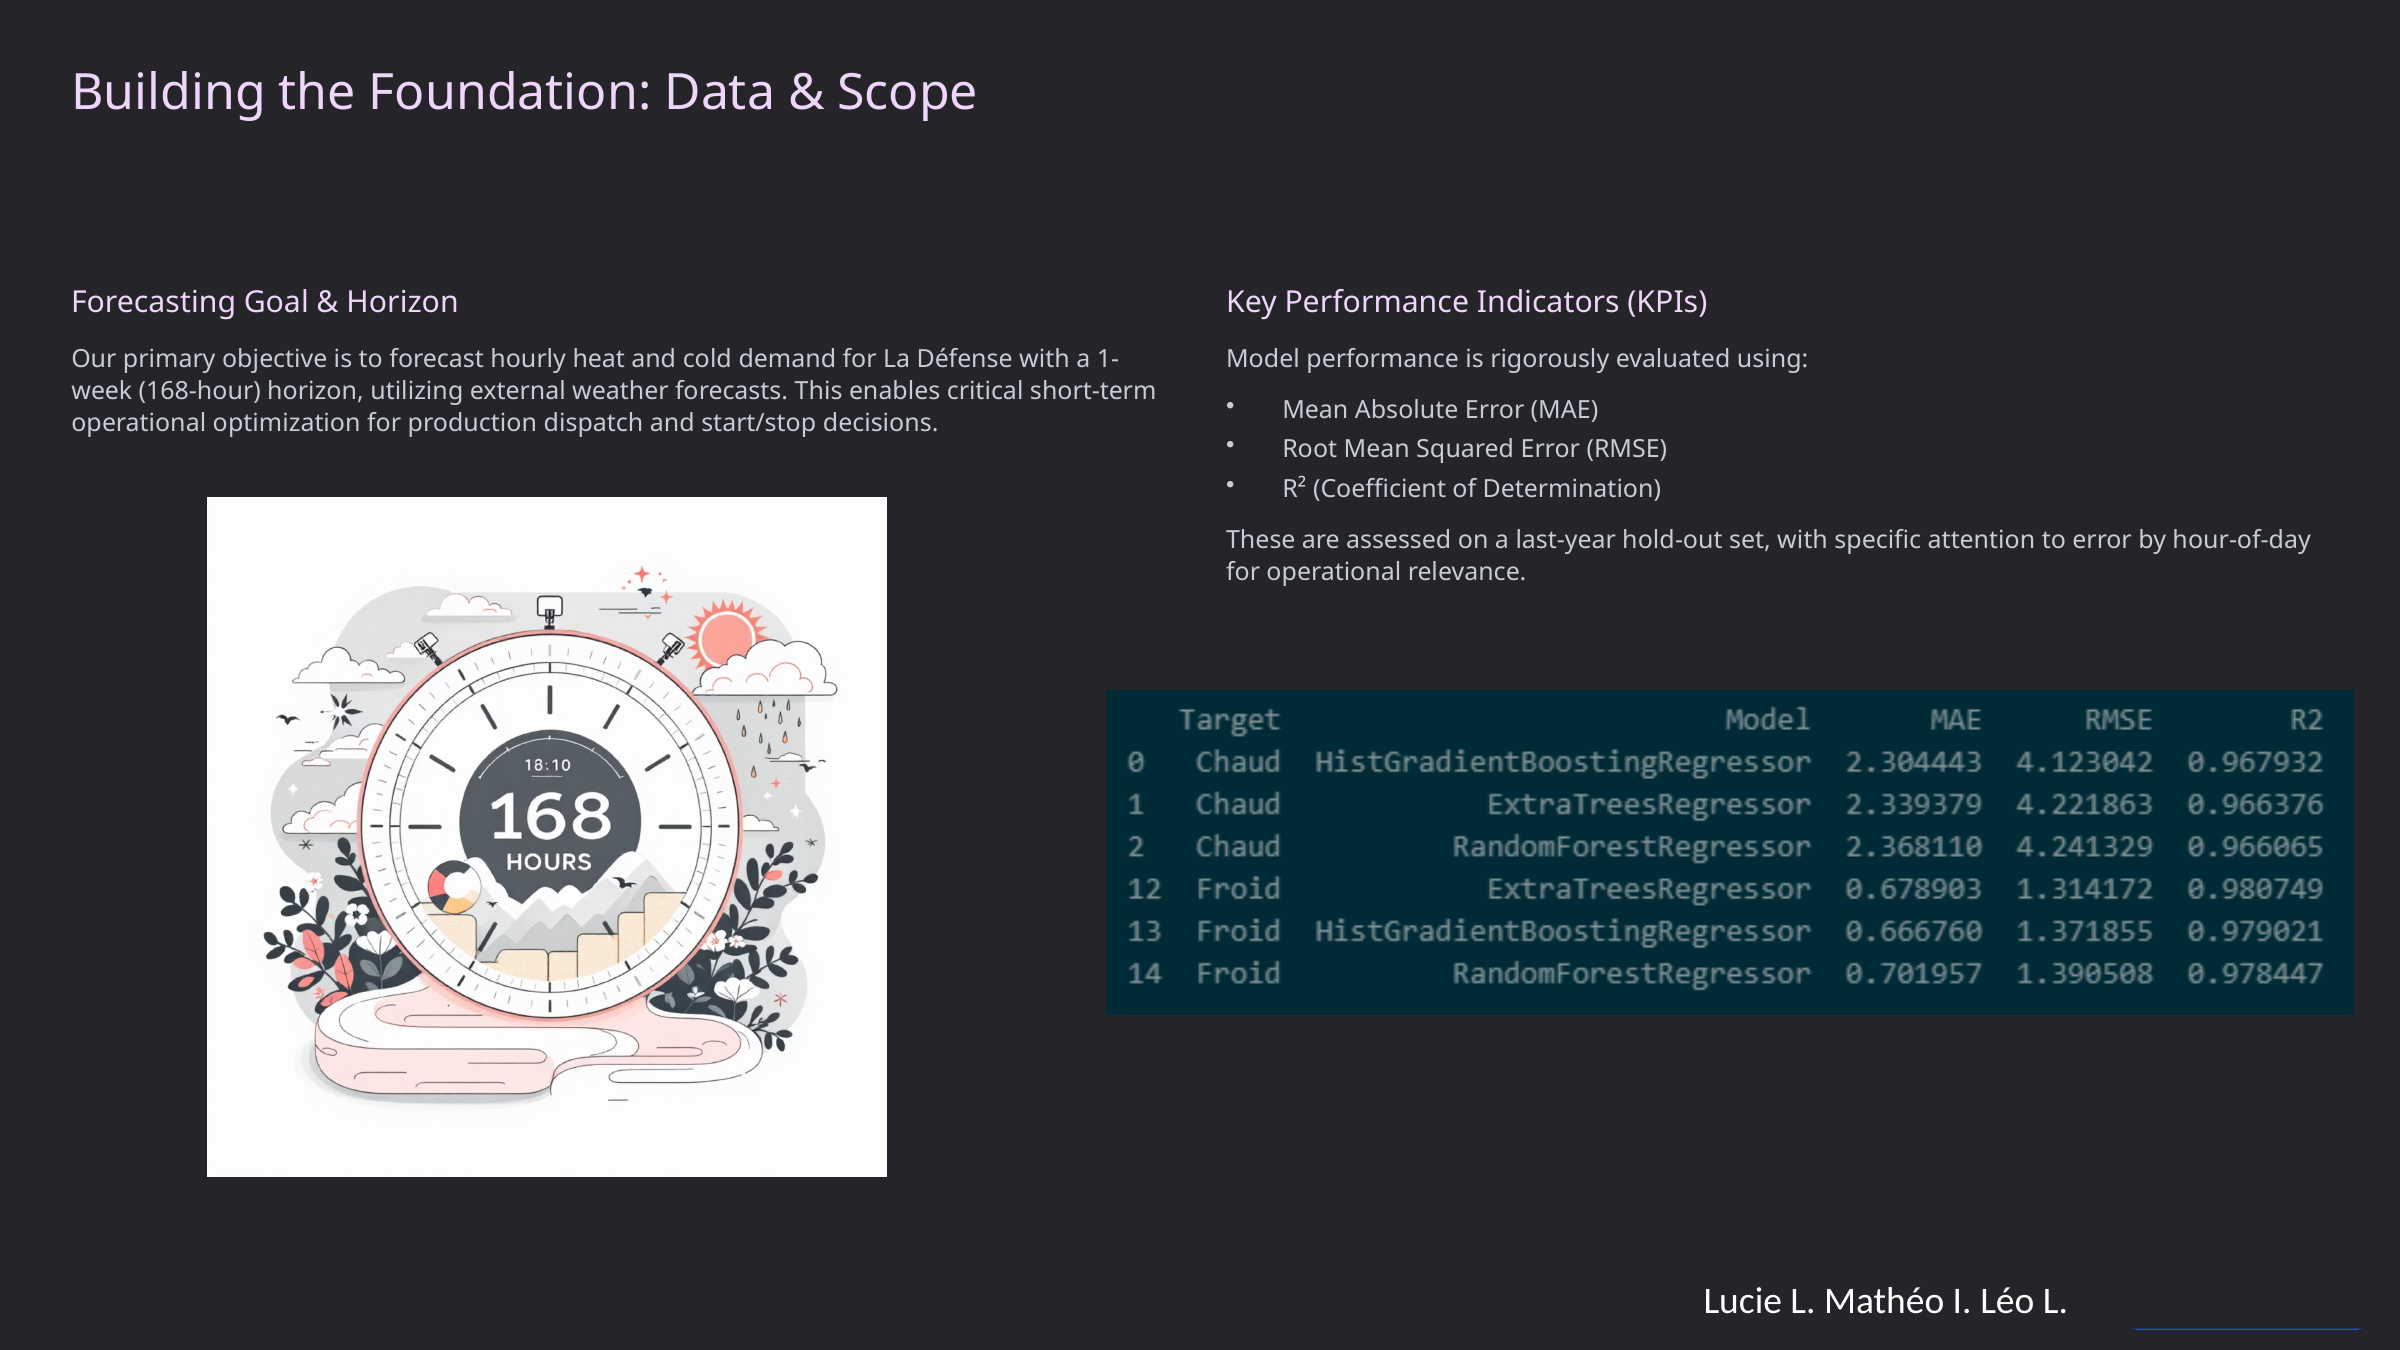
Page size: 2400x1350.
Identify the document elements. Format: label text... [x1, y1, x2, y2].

picture [1470, 752, 1588, 772]
picture [2187, 836, 2205, 856]
picture [1675, 968, 1758, 990]
picture [2120, 879, 2136, 899]
picture [1762, 925, 1811, 941]
picture [2018, 879, 2033, 899]
text_box Key Performance Indicators (KPIs) [1225, 281, 1711, 320]
picture [2038, 894, 2046, 899]
picture [2018, 921, 2033, 941]
picture [1129, 879, 1161, 899]
picture [1847, 794, 1862, 814]
picture [1419, 750, 1451, 772]
picture [1129, 836, 1143, 856]
picture [1197, 714, 1264, 736]
picture [1867, 767, 1875, 772]
picture [2053, 921, 2067, 941]
picture [1488, 961, 1623, 983]
picture [1914, 794, 1930, 814]
picture [1470, 921, 1588, 941]
picture [2256, 752, 2271, 772]
picture [1625, 968, 1639, 983]
picture [1881, 879, 1897, 899]
picture [2209, 894, 2217, 899]
picture [1196, 792, 1280, 814]
picture [2052, 836, 2067, 856]
picture [1590, 921, 1605, 941]
picture [1488, 879, 1536, 899]
picture [2052, 752, 2100, 772]
picture [1845, 963, 1863, 983]
picture [2069, 879, 2084, 899]
picture [2104, 963, 2153, 983]
picture [1845, 921, 1863, 941]
picture [2086, 836, 2100, 856]
picture [1573, 879, 1589, 899]
picture [1454, 749, 1469, 772]
picture [2187, 752, 2205, 772]
picture [2307, 963, 2322, 983]
picture [1845, 879, 1863, 899]
picture [1146, 921, 1161, 941]
text_box Forecasting Goal & Horizon [71, 281, 457, 320]
text_box Building the Foundation: Data & Scope [71, 55, 978, 120]
picture [1199, 921, 1211, 941]
picture [1454, 836, 1485, 856]
picture [2307, 794, 2324, 814]
picture [2308, 752, 2322, 772]
picture [2222, 879, 2273, 899]
picture [1196, 834, 1280, 856]
picture [2240, 963, 2307, 983]
picture [1949, 921, 1982, 941]
picture [2187, 879, 2205, 899]
picture [1965, 836, 1982, 856]
picture [2209, 936, 2217, 941]
picture [1129, 963, 1143, 983]
picture [1898, 879, 1931, 899]
picture [1899, 794, 1913, 814]
picture [1641, 836, 1674, 856]
picture [1882, 836, 1931, 856]
picture [1250, 968, 1263, 983]
picture [1250, 876, 1263, 899]
picture [1881, 963, 1929, 983]
picture [2052, 794, 2084, 814]
picture [2273, 752, 2289, 772]
picture [2038, 767, 2046, 772]
picture [1761, 883, 1811, 899]
picture [1932, 879, 1965, 899]
picture [2222, 921, 2238, 941]
picture [1539, 798, 1554, 814]
picture [1641, 963, 1674, 983]
picture [1556, 883, 1572, 899]
picture [1608, 749, 1622, 772]
picture [2102, 752, 2136, 772]
picture [1316, 749, 1365, 772]
picture [1265, 919, 1280, 941]
picture [2016, 752, 2033, 772]
picture [2085, 879, 2102, 899]
picture [1675, 756, 1758, 778]
picture [1949, 836, 1964, 856]
picture [2121, 921, 2136, 941]
picture [1419, 919, 1451, 941]
picture [2291, 709, 2322, 729]
picture [1590, 752, 1605, 772]
picture [1214, 925, 1247, 941]
picture [1199, 963, 1212, 983]
picture [2290, 879, 2308, 899]
picture [2209, 767, 2217, 772]
picture [1967, 963, 1982, 983]
picture [1882, 752, 1965, 772]
picture [1368, 752, 1418, 772]
picture [1967, 752, 1982, 772]
picture [2038, 936, 2046, 941]
picture [2138, 794, 2153, 814]
picture [1454, 919, 1469, 941]
picture [1199, 879, 1212, 899]
picture [1590, 879, 1758, 905]
picture [2222, 963, 2238, 983]
picture [1932, 963, 1947, 983]
picture [2053, 963, 2102, 983]
picture [1881, 921, 1931, 941]
picture [2239, 921, 2290, 941]
picture [1867, 936, 1875, 941]
picture [1932, 836, 1947, 856]
picture [1967, 879, 1982, 899]
picture [2086, 921, 2101, 941]
picture [2138, 921, 2153, 941]
picture [1625, 841, 1639, 856]
picture [2052, 879, 2067, 899]
picture [1625, 921, 1674, 948]
picture [2086, 709, 2151, 729]
picture [1454, 963, 1485, 983]
picture [2138, 879, 2153, 899]
picture [2291, 921, 2322, 941]
picture [1539, 883, 1554, 899]
picture [1762, 756, 1811, 772]
picture [1950, 963, 1965, 983]
picture [2069, 921, 2084, 941]
picture [1949, 794, 1982, 814]
picture [2275, 794, 2289, 814]
picture [1933, 794, 1947, 814]
picture [1179, 709, 1195, 729]
picture [1265, 876, 1280, 899]
picture [2016, 836, 2033, 856]
picture [1368, 921, 1418, 941]
text_box Root Mean Squared Error (RMSE) [1226, 430, 2331, 463]
text_box R² (Coefficient of Determination) [1226, 470, 2331, 503]
picture [1488, 834, 1623, 856]
picture [2274, 879, 2289, 899]
picture [1675, 798, 1758, 821]
picture [1643, 794, 1674, 814]
picture [1762, 841, 1811, 856]
picture [2016, 794, 2033, 814]
picture [1762, 968, 1811, 983]
picture [2018, 963, 2033, 983]
picture [2067, 836, 2085, 856]
picture [1675, 841, 1758, 863]
picture [1264, 709, 1280, 729]
picture [1250, 919, 1263, 941]
picture [2138, 752, 2153, 772]
picture [2187, 963, 2205, 983]
picture [1867, 894, 1875, 899]
picture [1316, 919, 1349, 941]
picture [1488, 794, 1536, 814]
picture [1847, 836, 1862, 856]
picture [1214, 968, 1247, 983]
picture [1675, 925, 1758, 948]
picture [1932, 921, 1947, 941]
picture [207, 497, 887, 1177]
picture [2292, 752, 2306, 772]
picture [1145, 963, 1163, 983]
picture [1590, 798, 1640, 814]
picture [2291, 794, 2307, 814]
text_box Lucie L. Mathéo I. Léo L. [1688, 1269, 2400, 1329]
picture [2103, 794, 2136, 814]
picture [1882, 794, 1896, 814]
text_box These are assessed on a last-year hold-out set, with specific attention to error by hour-of-day for operational relevance. [1226, 520, 2331, 586]
picture [1725, 707, 1794, 729]
picture [1214, 883, 1247, 899]
picture [1265, 961, 1280, 983]
picture [2120, 836, 2153, 856]
picture [2103, 836, 2118, 856]
picture [2307, 879, 2324, 899]
text_box Model performance is rigorously evaluated using: [1226, 339, 2331, 373]
picture [1762, 798, 1811, 814]
picture [2103, 921, 2118, 941]
picture [1931, 709, 1980, 729]
picture [2222, 752, 2256, 772]
picture [1847, 752, 1862, 772]
picture [2222, 836, 2322, 856]
picture [2222, 794, 2273, 814]
picture [2106, 1329, 2389, 1339]
picture [2103, 879, 2118, 899]
picture [2086, 794, 2101, 814]
picture [1196, 750, 1280, 772]
picture [1352, 925, 1365, 941]
picture [1573, 794, 1589, 814]
picture [1796, 707, 1810, 729]
picture [2187, 921, 2205, 941]
picture [2187, 794, 2205, 814]
picture [1128, 752, 1145, 772]
picture [1608, 919, 1622, 941]
picture [1129, 921, 1143, 941]
text_box Our primary objective is to forecast hourly heat and cold demand for La Défense with a 1-week (168-hour) horizon, utilizing external weather forecasts. This enables critical short-term operational optimization for production dispatch and start/stop decisions. [71, 339, 1176, 438]
picture [1129, 794, 1143, 814]
picture [1625, 752, 1674, 778]
picture [1556, 798, 1572, 814]
text_box Mean Absolute Error (MAE) [1226, 390, 2331, 424]
